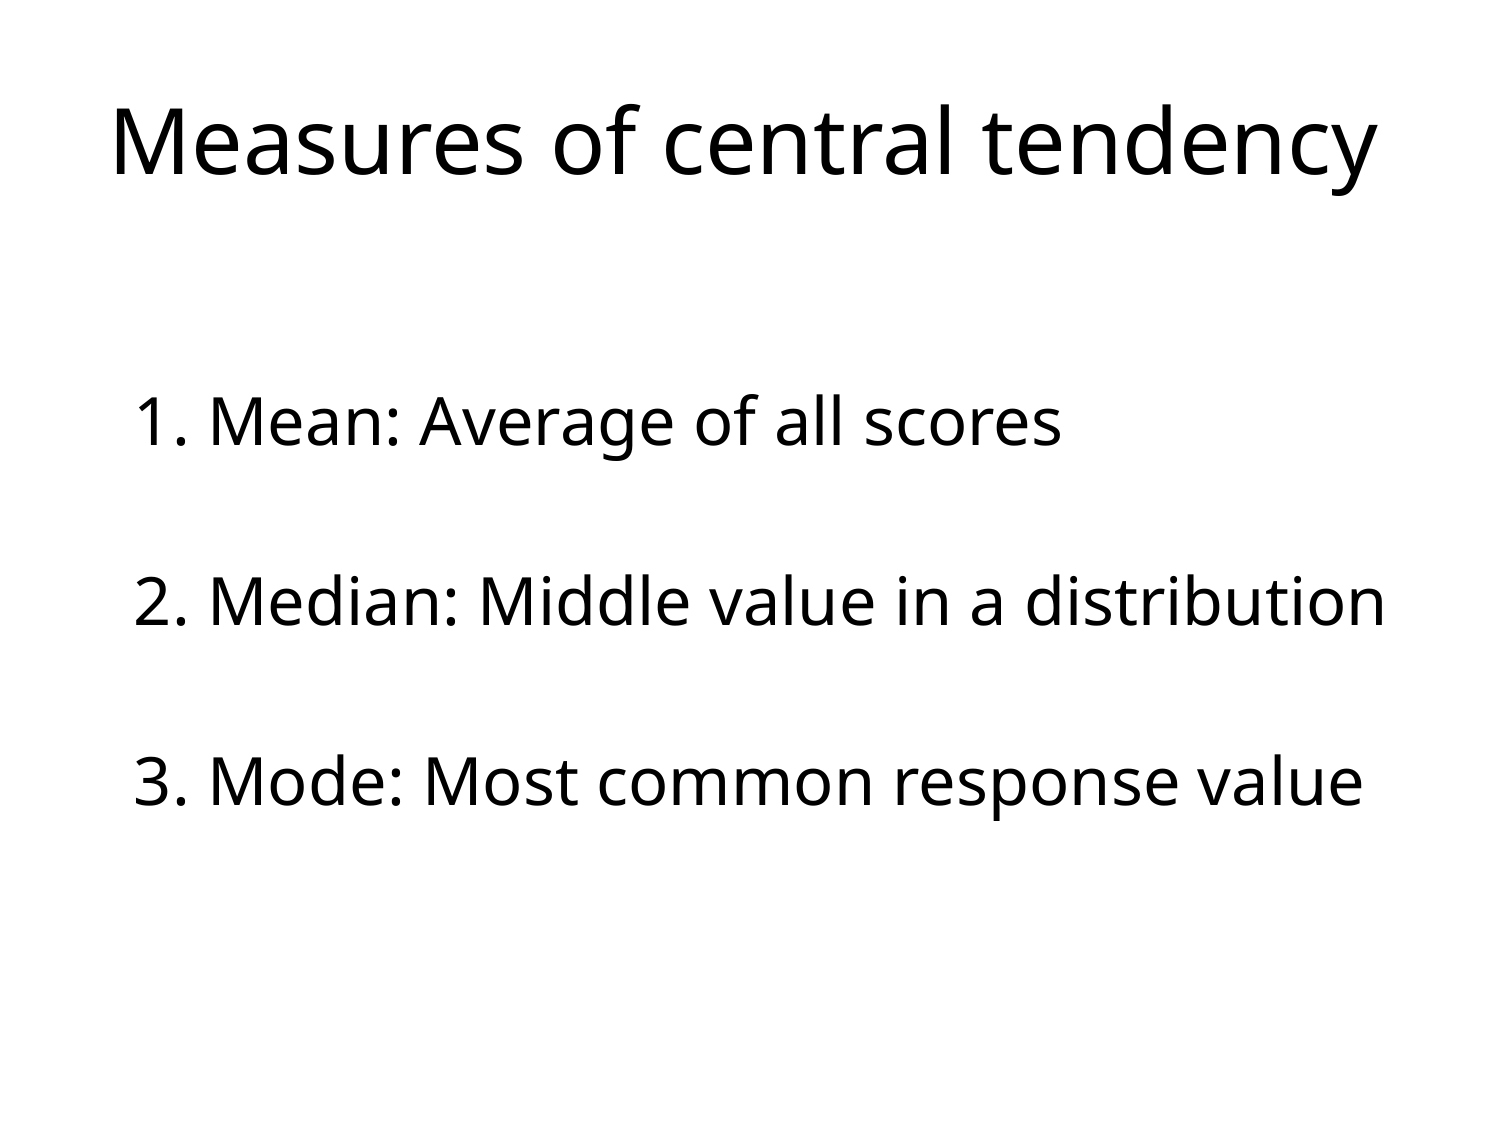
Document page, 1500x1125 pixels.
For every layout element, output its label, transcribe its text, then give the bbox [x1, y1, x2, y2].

text_box Mean: Average of all scores Median: Middle value in a distribution Mode: Most common response value [118, 371, 1418, 827]
title Measures of central tendency [75, 24, 1413, 250]
